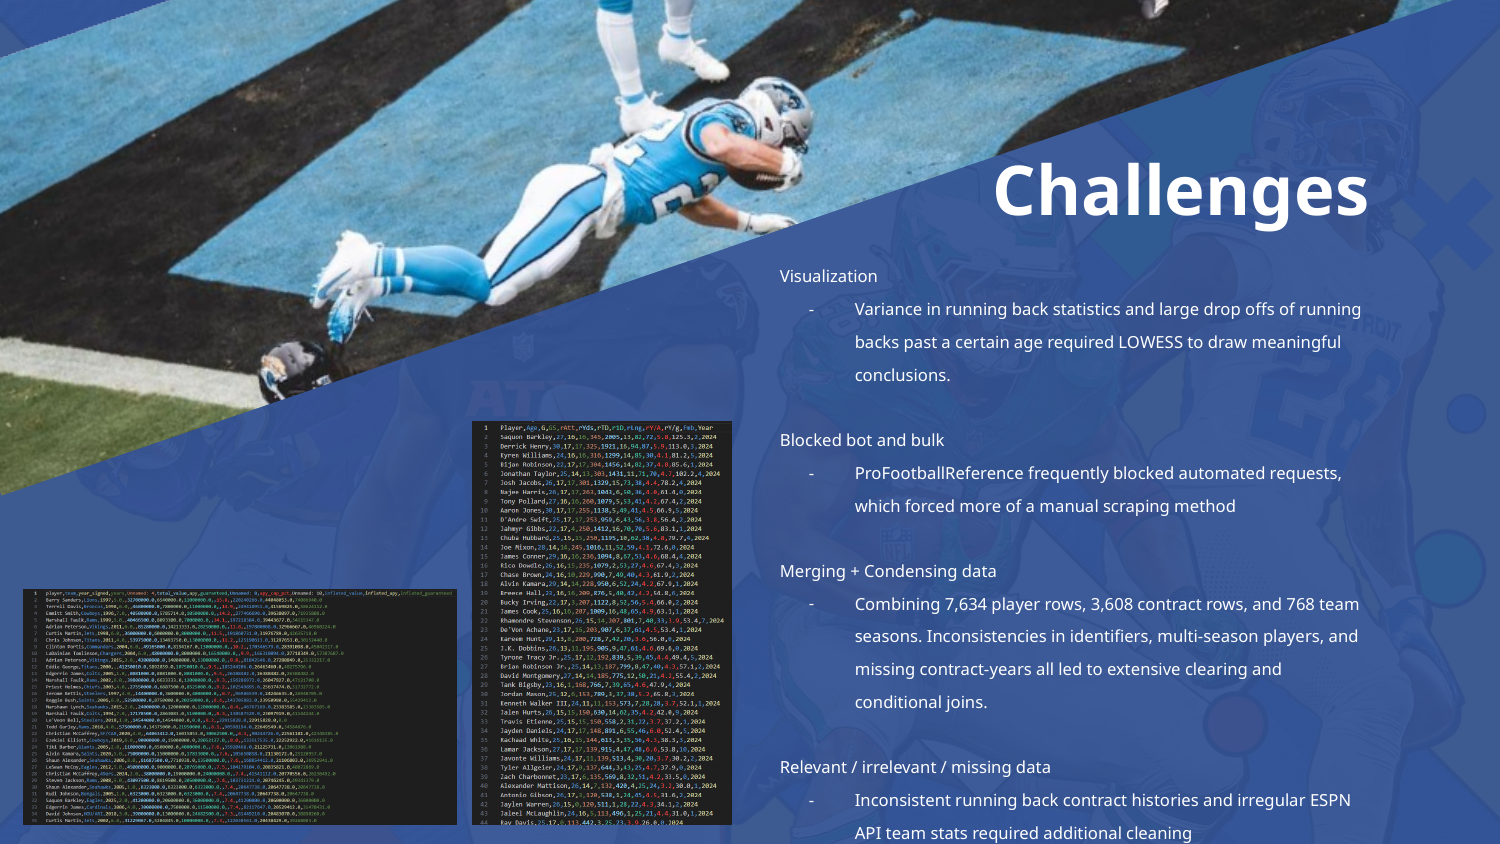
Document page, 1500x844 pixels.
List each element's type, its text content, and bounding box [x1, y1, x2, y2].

picture [23, 588, 457, 825]
picture [0, 0, 1453, 496]
picture [472, 421, 732, 825]
text_box Visualization Variance in running back statistics and large drop offs of running backs past a certain age required LOWESS to draw meaningful conclusions. Blocked bot and bulk ProFootballReference frequently blocked automated requests, which forced more of a manual scraping method Merging + Condensing data Combining 7,634 player rows, 3,608 contract rows, and 768 team seasons. Inconsistencies in identifiers, multi-season players, and missing contract-years all led to extensive clearing and conditional joins. Relevant / irrelevant / missing data Inconsistent running back contract histories and irregular ESPN API team stats required additional cleaning [768, 267, 1381, 844]
